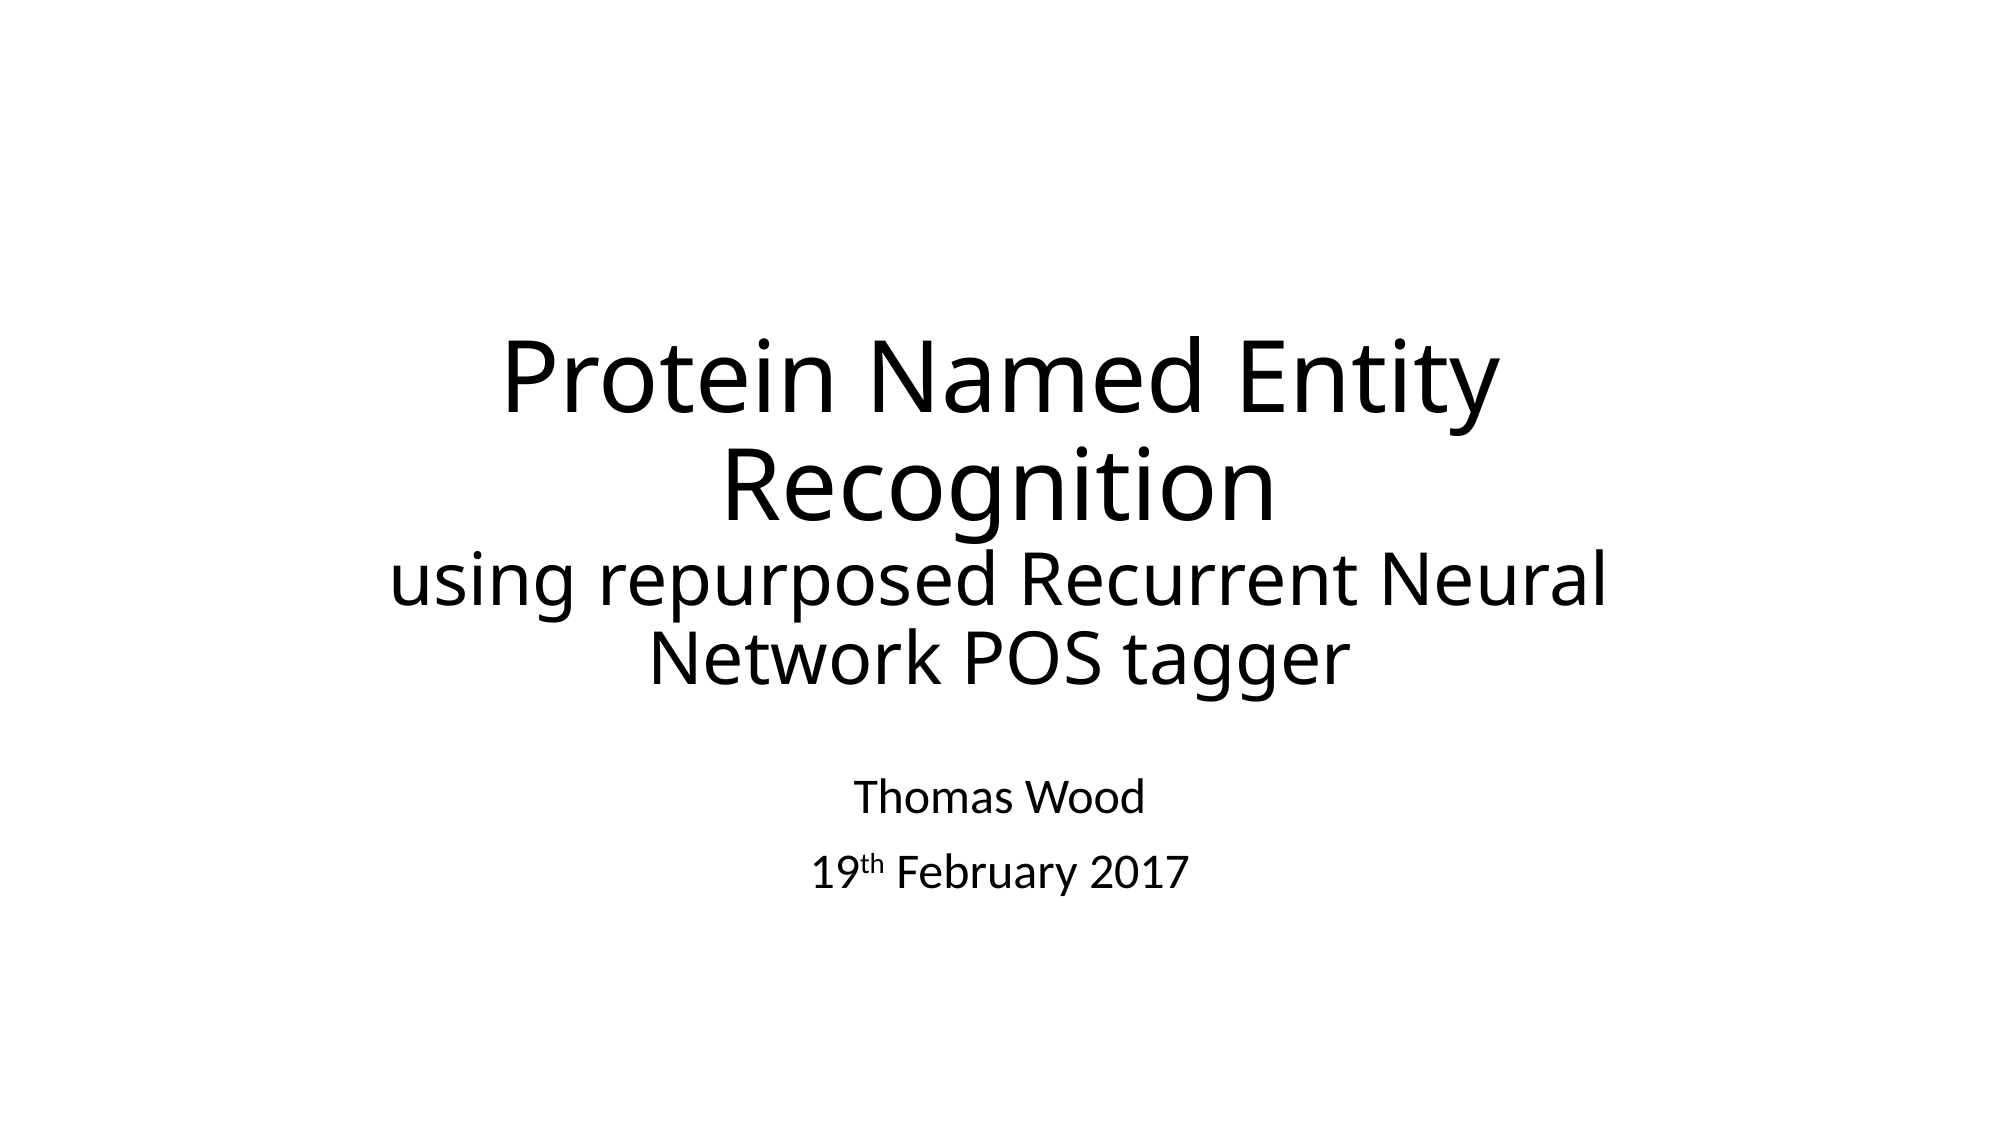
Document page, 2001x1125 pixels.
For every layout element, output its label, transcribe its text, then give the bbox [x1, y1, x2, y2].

title Protein Named Entity Recognition using repurposed Recurrent Neural Network POS tagger [249, 316, 1750, 708]
subtitle Thomas Wood 19th February 2017 [249, 762, 1750, 1035]
